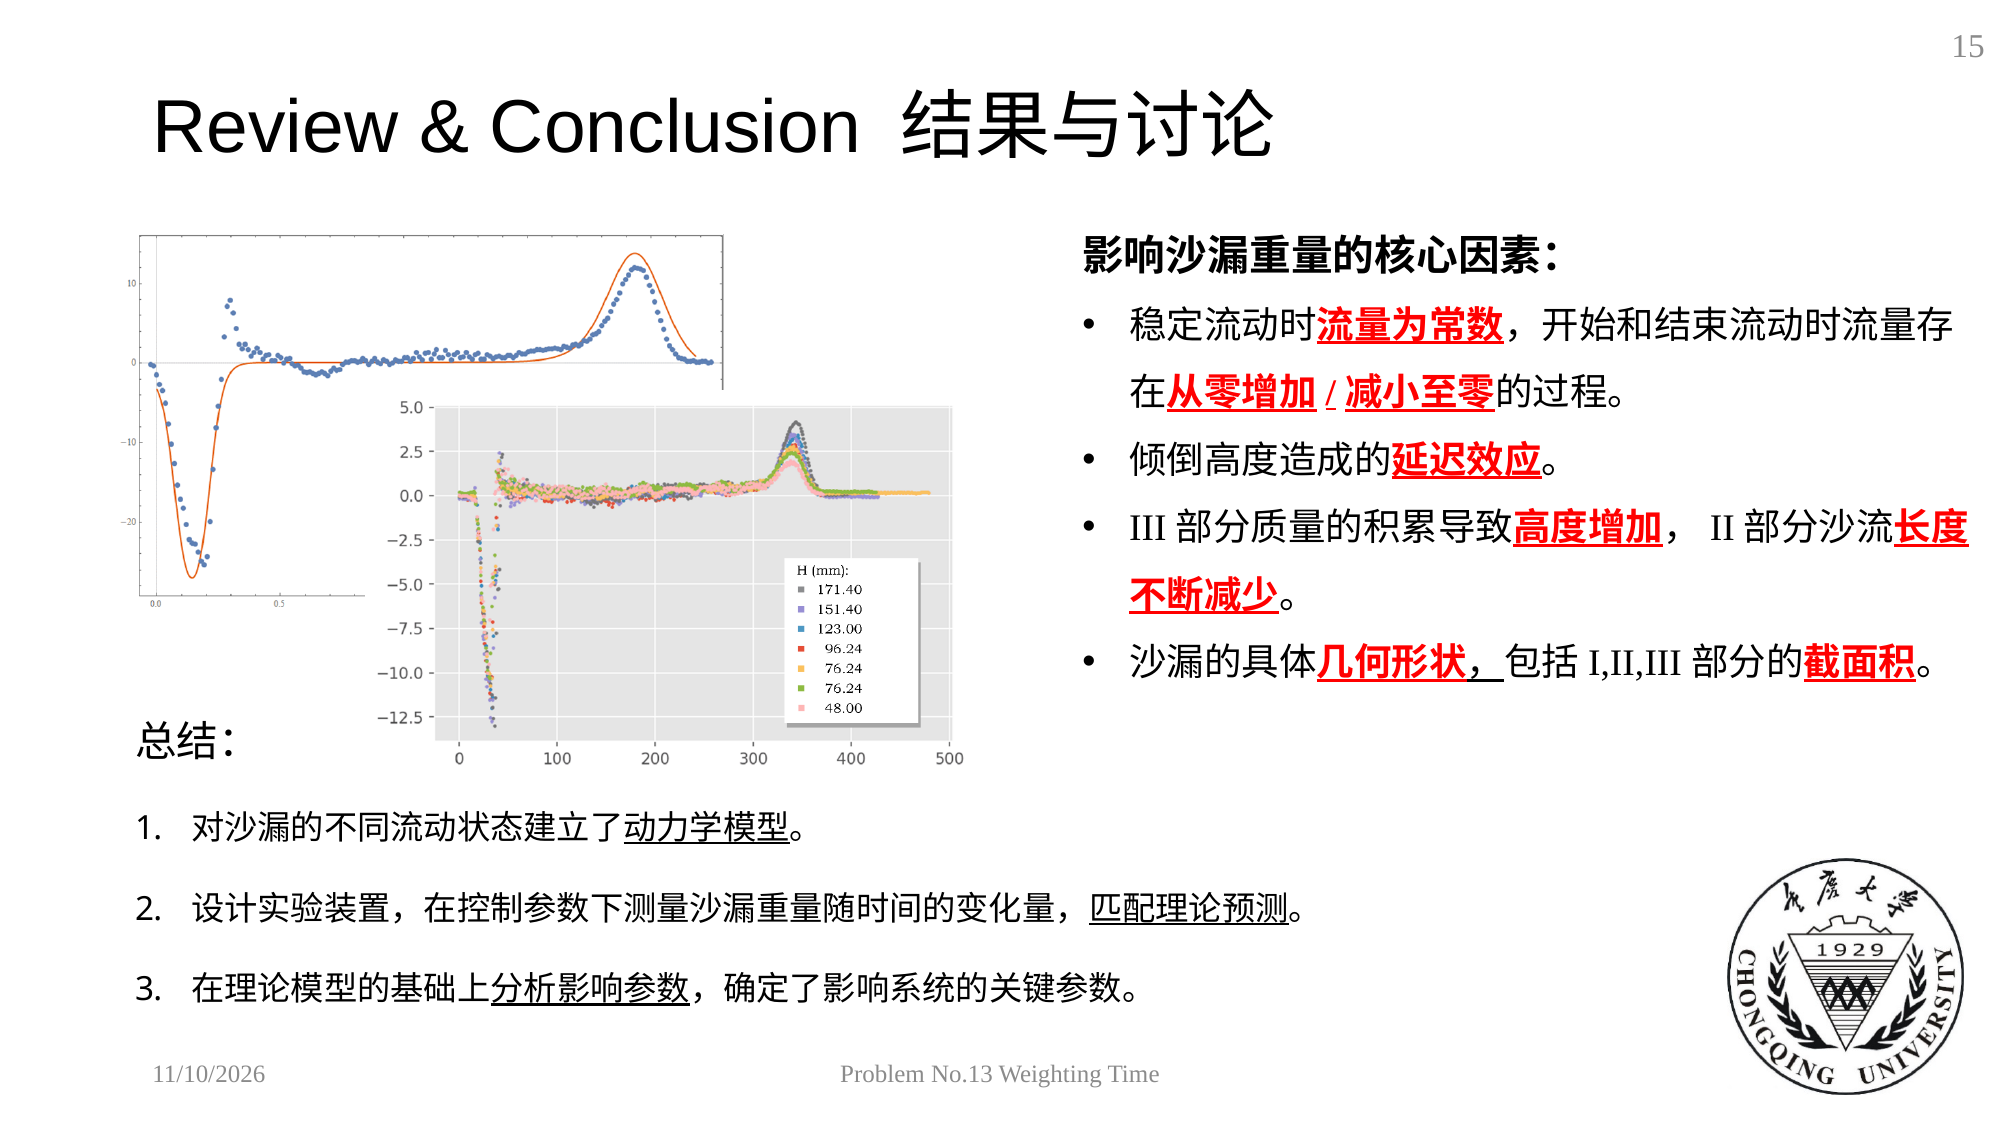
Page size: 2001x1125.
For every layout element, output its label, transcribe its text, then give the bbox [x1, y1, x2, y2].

list 总结： 对沙漏的不同流动状态建立了动力学模型。 设计实验装置，在控制参数下测量沙漏重量随时间的变化量，匹配理论预测。 在理论模型的基础上分析影响参数，确定了影响系统的关键参数。 [120, 682, 1917, 1125]
picture [1917, 858, 1964, 1095]
slide_number 15 [1624, 0, 2000, 89]
title Review & Conclusion 结果与讨论 [137, 59, 1863, 196]
picture [120, 234, 975, 778]
text_box 影响沙漏重量的核心因素： 稳定流动时流量为常数，开始和结束流动时流量存在从零增加/减小至零的过程。 倾倒高度造成的延迟效应。 III部分质量的积累导致高度增加，II部分沙流长度不断减少。 沙漏的具体几何形状，包括I,II,III部分的截面积。 [1067, 195, 2000, 691]
